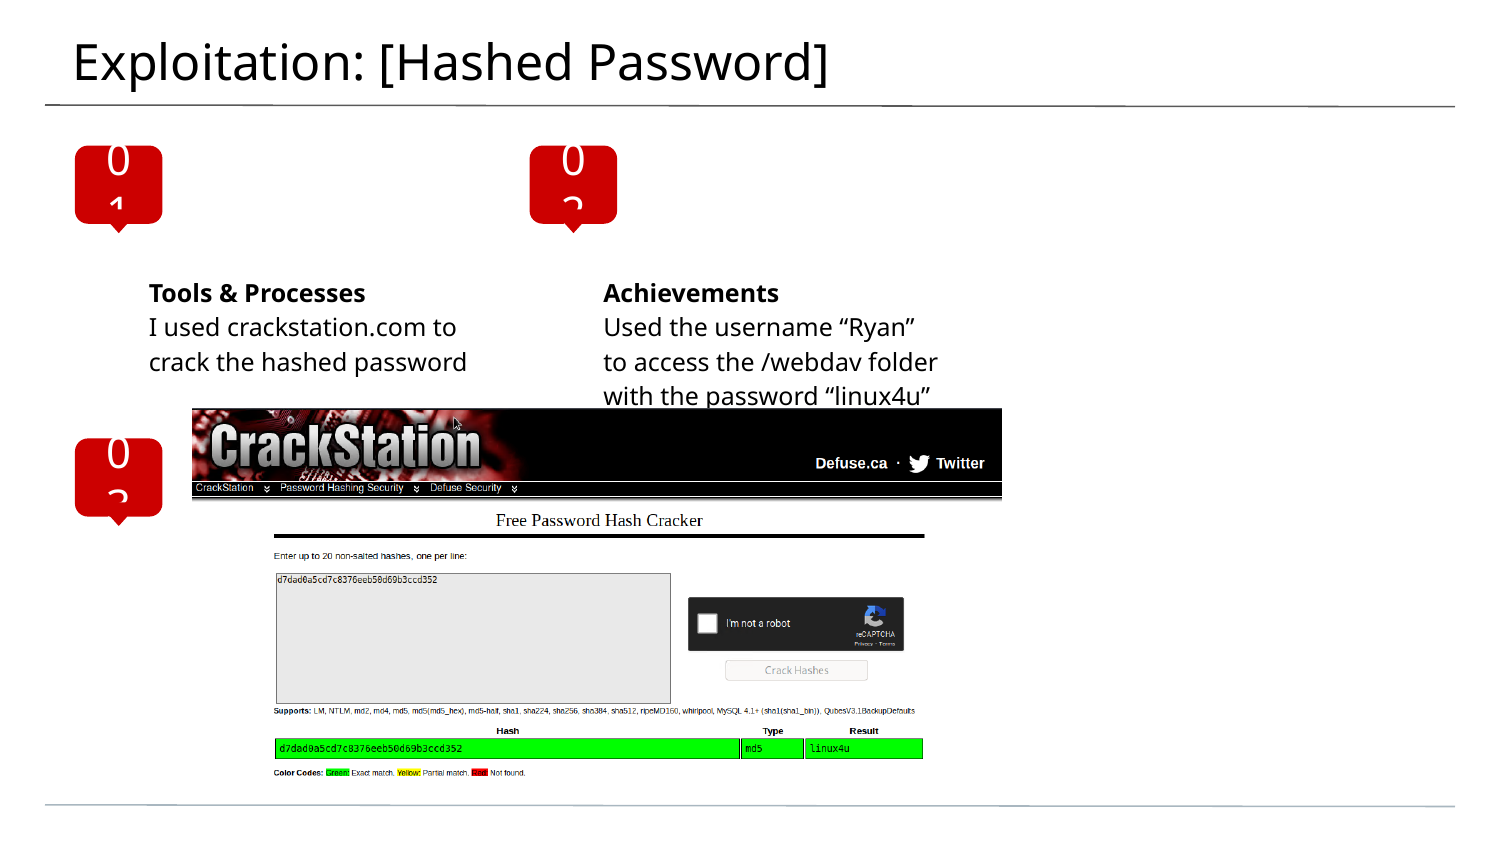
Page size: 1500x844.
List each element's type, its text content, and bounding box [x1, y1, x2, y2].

text_box Achievements Used the username “Ryan” to access the /webdav folder with the password “linux4u” [573, 242, 972, 407]
text_box Tools & Processes I used crackstation.com to crack the hashed password [118, 242, 508, 423]
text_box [74, 145, 163, 234]
title Exploitation: [Hashed Password] [0, 0, 1500, 88]
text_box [74, 438, 163, 527]
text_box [529, 145, 618, 234]
picture [192, 408, 1002, 777]
